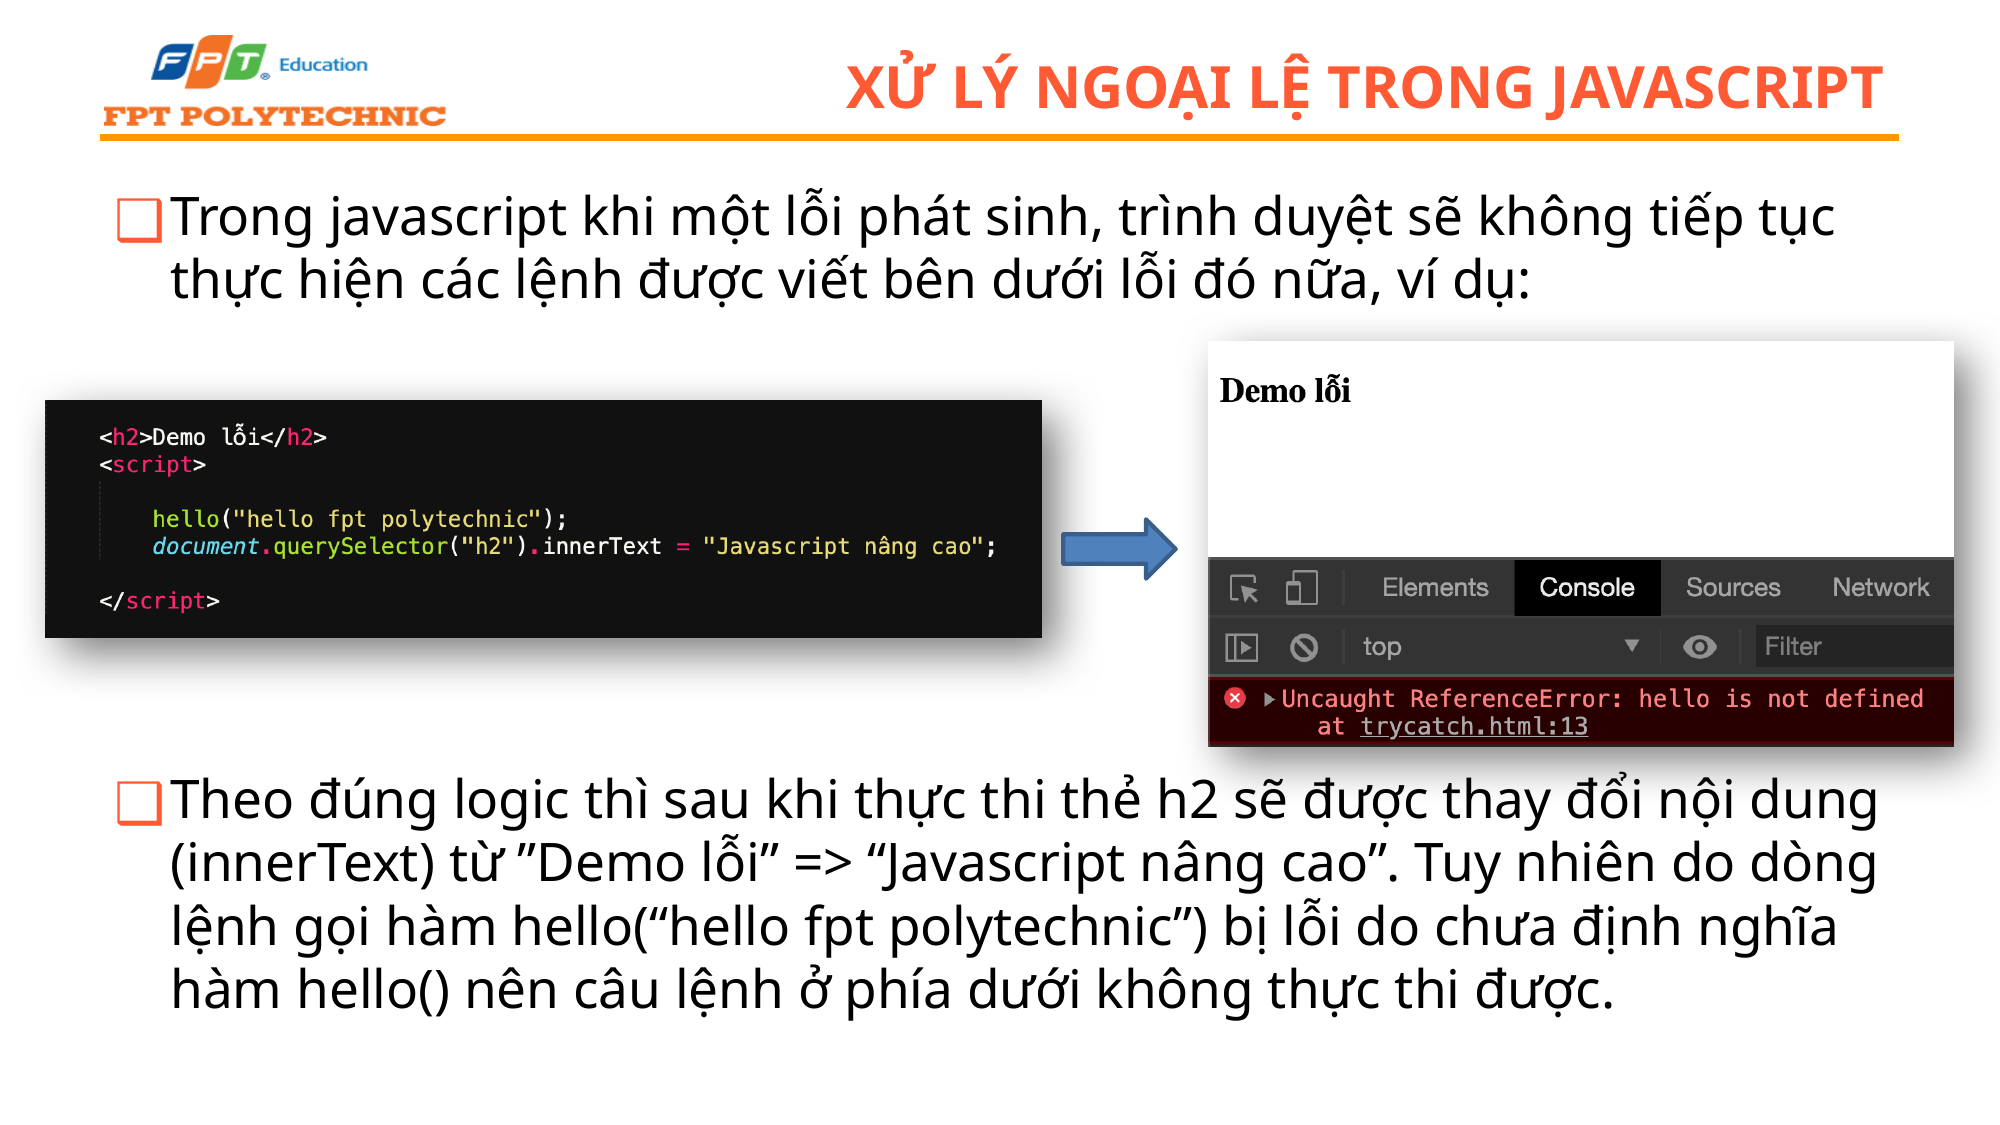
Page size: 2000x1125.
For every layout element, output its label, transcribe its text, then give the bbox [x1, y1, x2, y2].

list Trong javascript khi một lỗi phát sinh, trình duyệt sẽ không tiếp tục thực hiện các lệnh được viết bên dưới lỗi đó nữa, ví dụ: Theo đúng logic thì sau khi thực thi thẻ h2 sẽ được thay đổi nội dung (innerText) từ ”Demo lỗi” => “Javascript nâng cao”. Tuy nhiên do dòng lệnh gọi hàm hello(“hello fpt polytechnic”) bị lỗi do chưa định nghĩa hàm hello() nên câu lệnh ở phía dưới không thực thi được. [99, 174, 1900, 338]
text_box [45, 340, 1955, 747]
title Xử lý ngoại lệ trong javascript [449, 45, 1900, 125]
picture [104, 35, 450, 126]
list Trong javascript khi một lỗi phát sinh, trình duyệt sẽ không tiếp tục thực hiện các lệnh được viết bên dưới lỗi đó nữa, ví dụ: Theo đúng logic thì sau khi thực thi thẻ h2 sẽ được thay đổi nội dung (innerText) từ ”Demo lỗi” => “Javascript nâng cao”. Tuy nhiên do dòng lệnh gọi hàm hello(“hello fpt polytechnic”) bị lỗi do chưa định nghĩa hàm hello() nên câu lệnh ở phía dưới không thực thi được. [99, 758, 1900, 1088]
